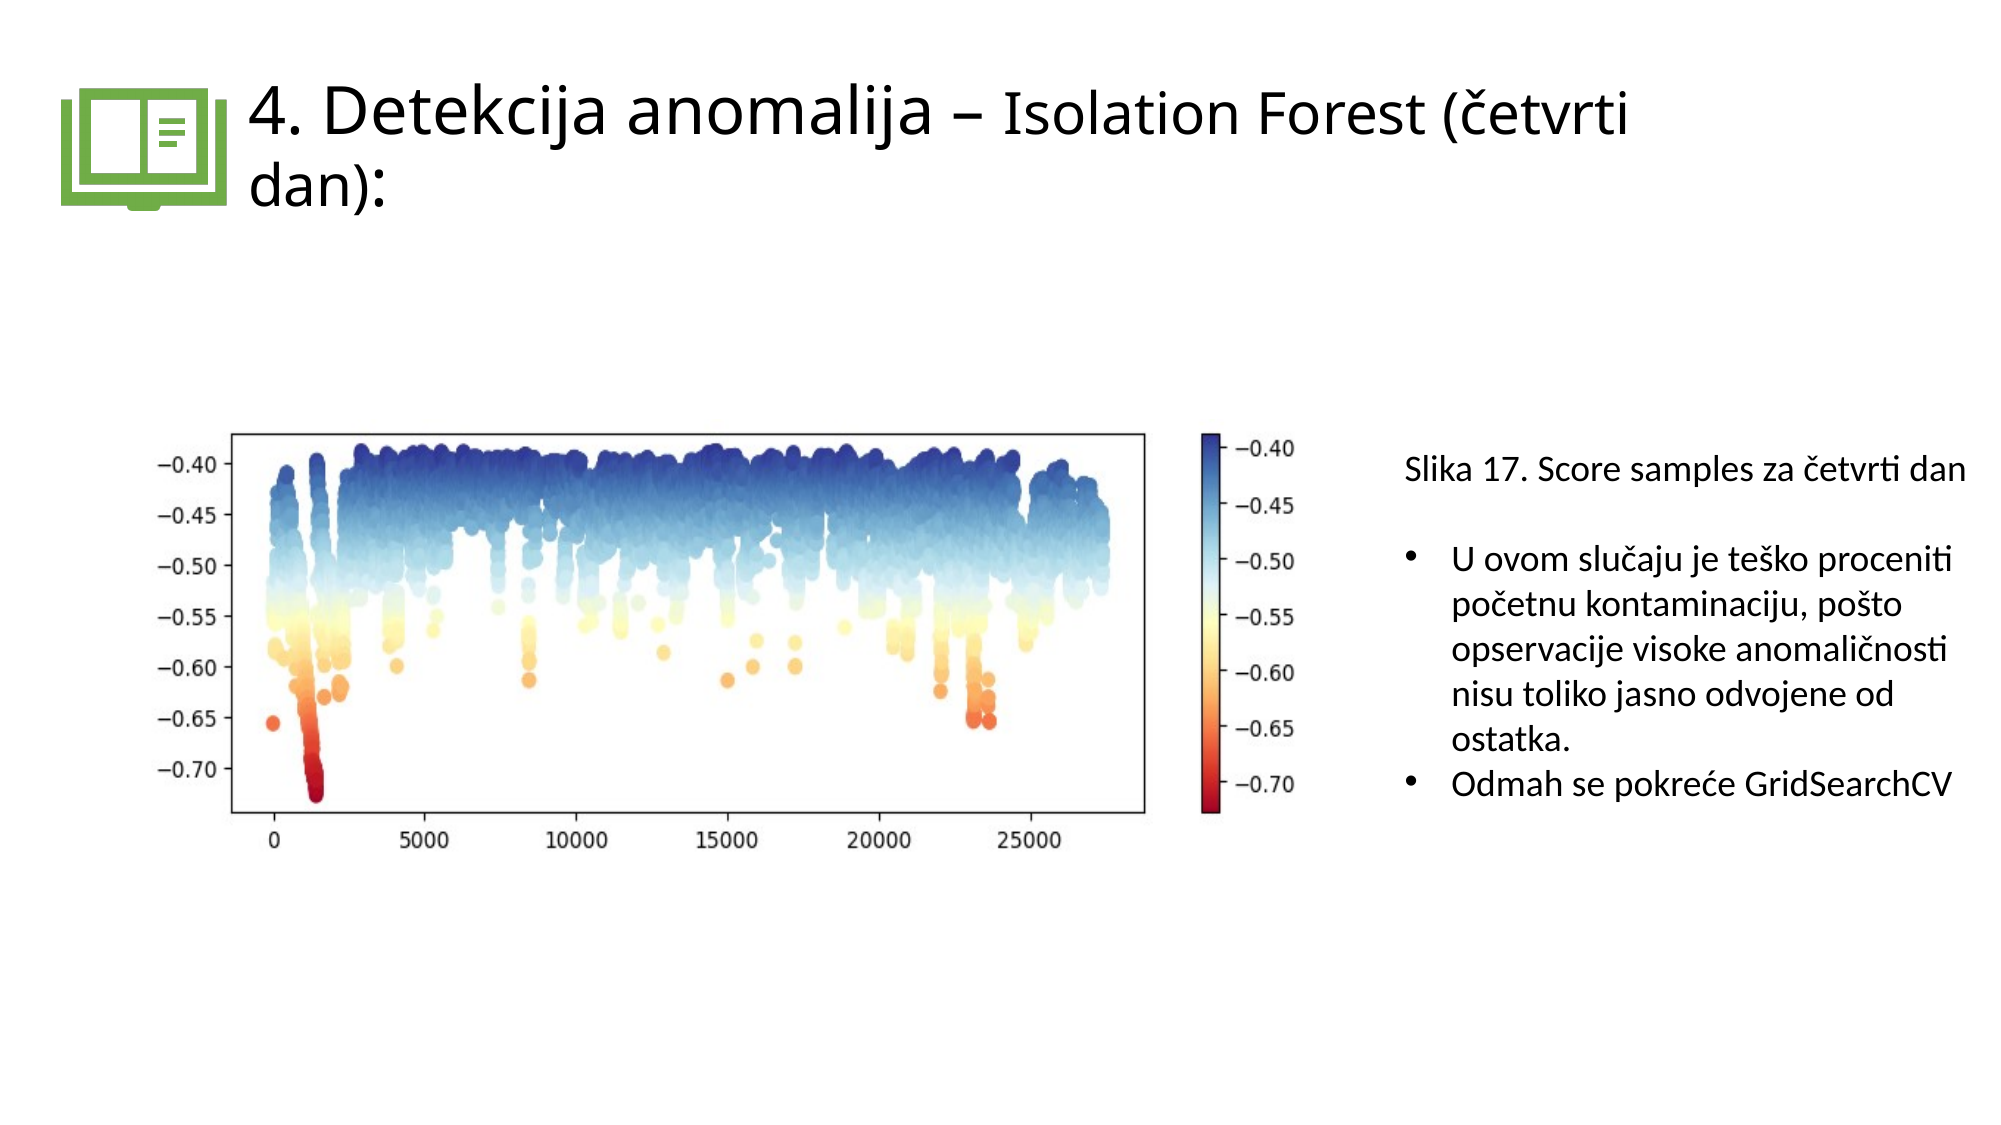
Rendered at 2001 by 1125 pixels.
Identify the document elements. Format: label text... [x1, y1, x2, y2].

text_box Slika 17. Score samples za četvrti dan U ovom slučaju je teško proceniti početnu kontaminaciju, pošto opservacije visoke anomaličnosti nisu toliko jasno odvojene od ostatka. Odmah se pokreće GridSearchCV [1389, 436, 2000, 811]
picture [140, 419, 1309, 868]
picture [53, 58, 234, 239]
title 4. Detekcija anomalija – Isolation Forest (četvrti dan): [233, 27, 1687, 270]
